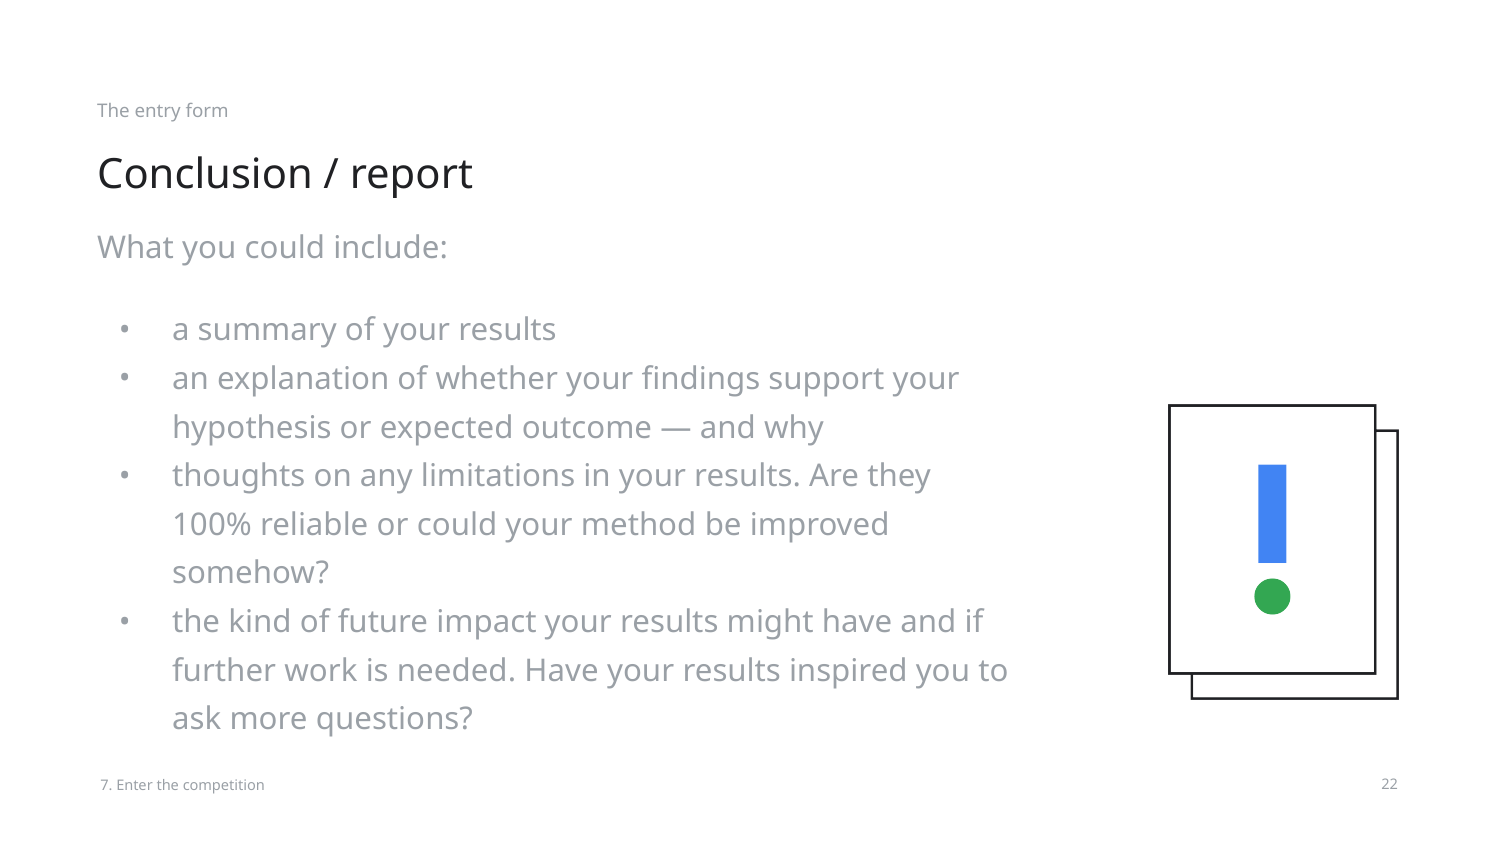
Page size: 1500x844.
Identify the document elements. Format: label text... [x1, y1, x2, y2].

title Conclusion / report [82, 121, 1399, 198]
slide_number 7. Enter the competition [85, 752, 519, 817]
list What you could include: a summary of your results an explanation of whether your findings support your hypothesis or expected outcome — and why thoughts on any limitations in your results. Are they 100% reliable or could your method be improved somehow? the kind of future impact your results might have and if further work is needed. Have your results inspired you to ask more questions? [82, 201, 1028, 657]
picture [1168, 404, 1399, 700]
slide_number ‹#› [1317, 752, 1413, 817]
title The entry form [82, 79, 891, 132]
